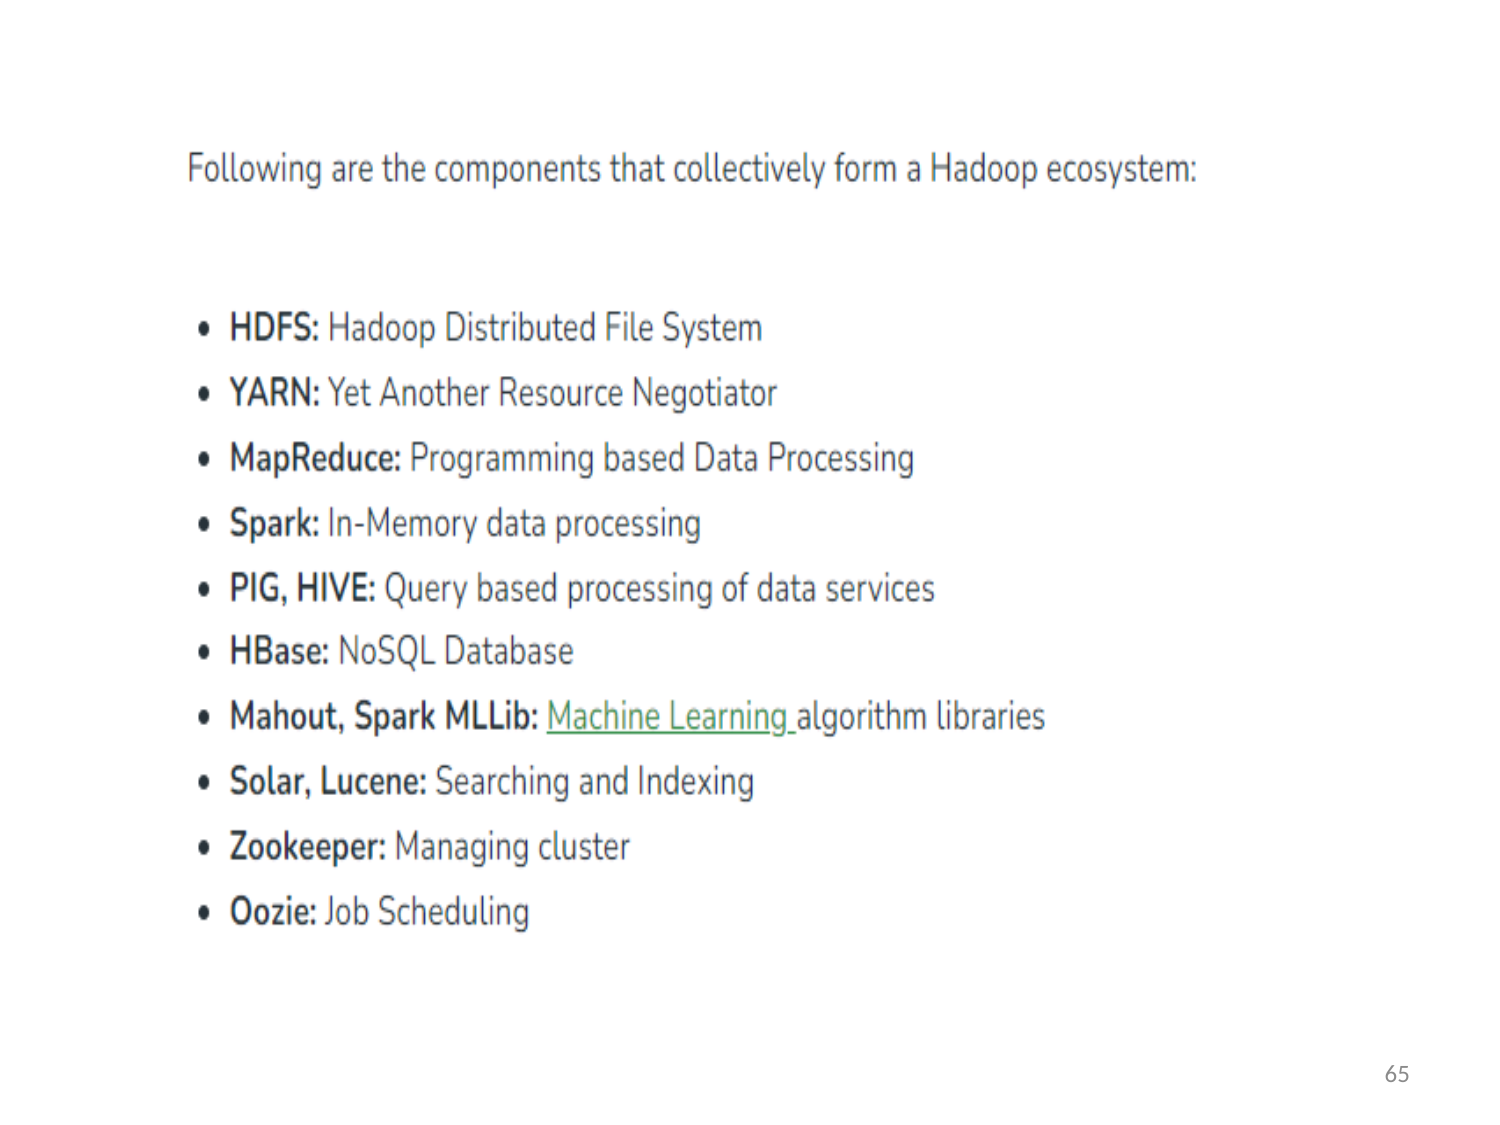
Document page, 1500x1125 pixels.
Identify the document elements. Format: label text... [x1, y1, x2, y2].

slide_number 65 [1074, 1042, 1425, 1103]
picture [162, 112, 1363, 988]
